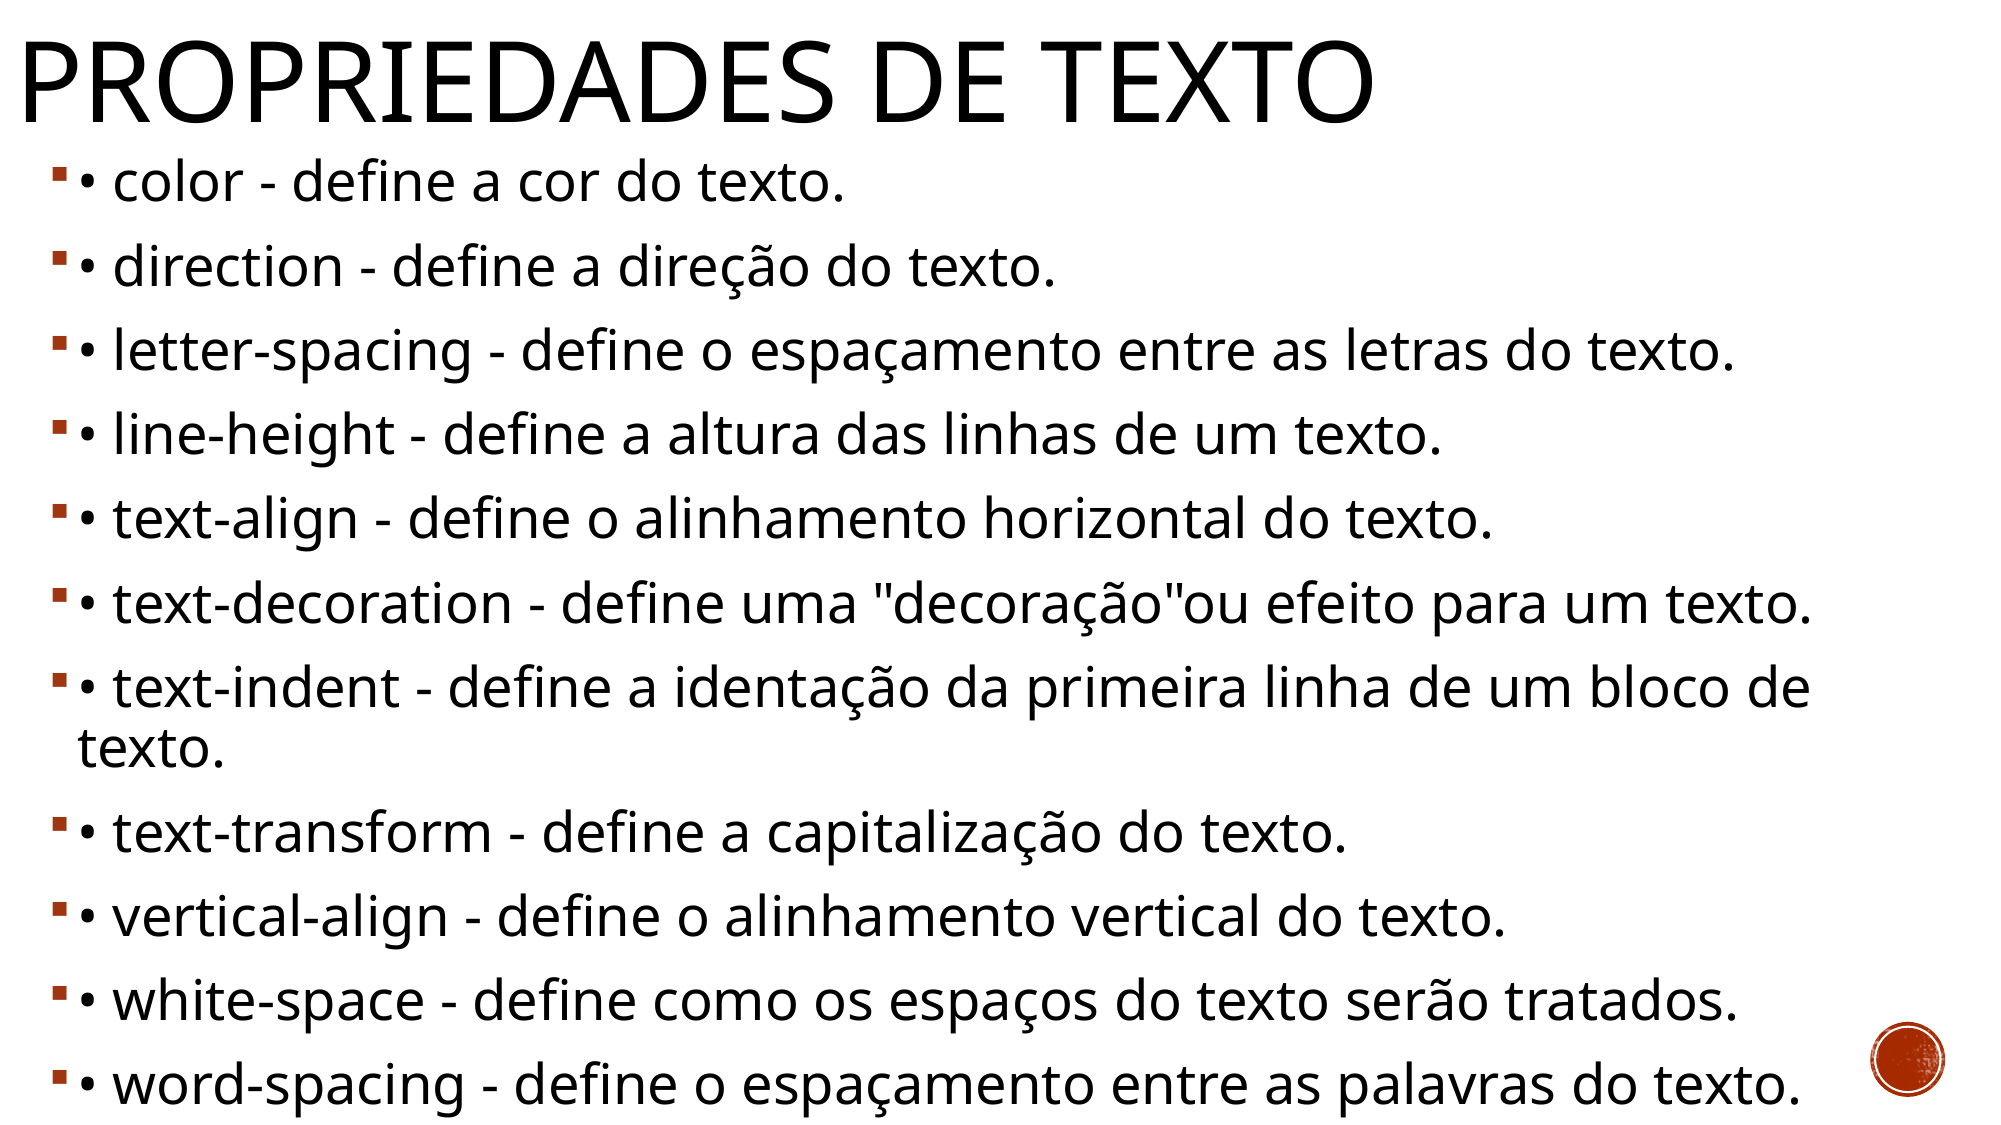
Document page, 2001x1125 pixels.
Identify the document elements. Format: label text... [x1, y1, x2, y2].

list • color - define a cor do texto. • direction - define a direção do texto. • letter-spacing - define o espaçamento entre as letras do texto. • line-height - define a altura das linhas de um texto. • text-align - define o alinhamento horizontal do texto. • text-decoration - define uma "decoração"ou efeito para um texto. • text-indent - define a identação da primeira linha de um bloco de texto. • text-transform - define a capitalização do texto. • vertical-align - define o alinhamento vertical do texto. • white-space - define como os espaços do texto serão tratados. • word-spacing - define o espaçamento entre as palavras do texto. [33, 146, 1945, 1125]
title Propriedades de texto [0, 0, 1650, 218]
